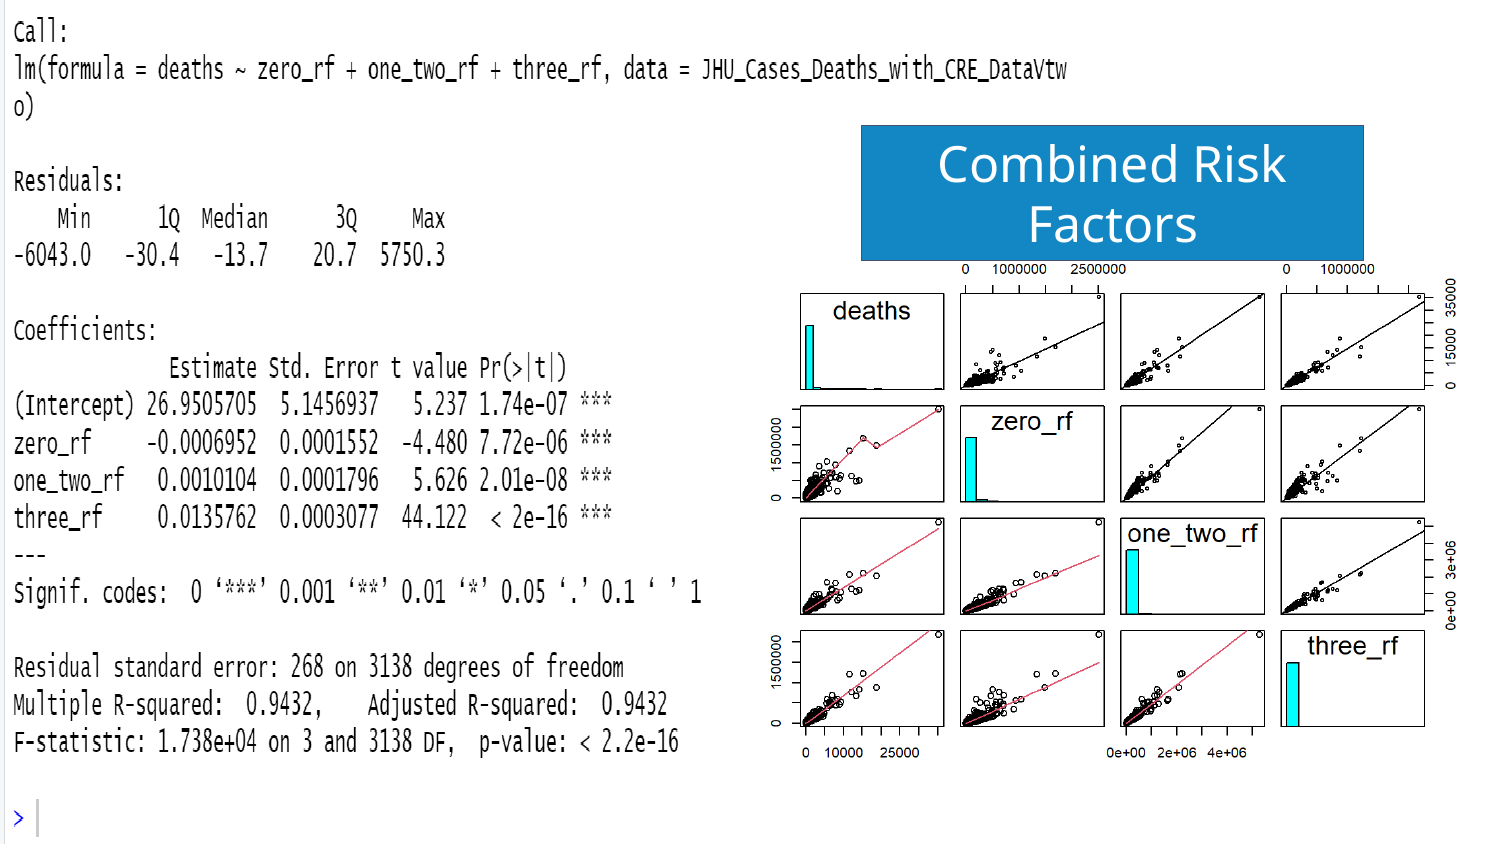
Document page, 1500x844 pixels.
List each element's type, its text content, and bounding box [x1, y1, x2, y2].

text_box Combined Risk Factors [1069, 125, 1364, 219]
picture [0, 0, 1500, 844]
